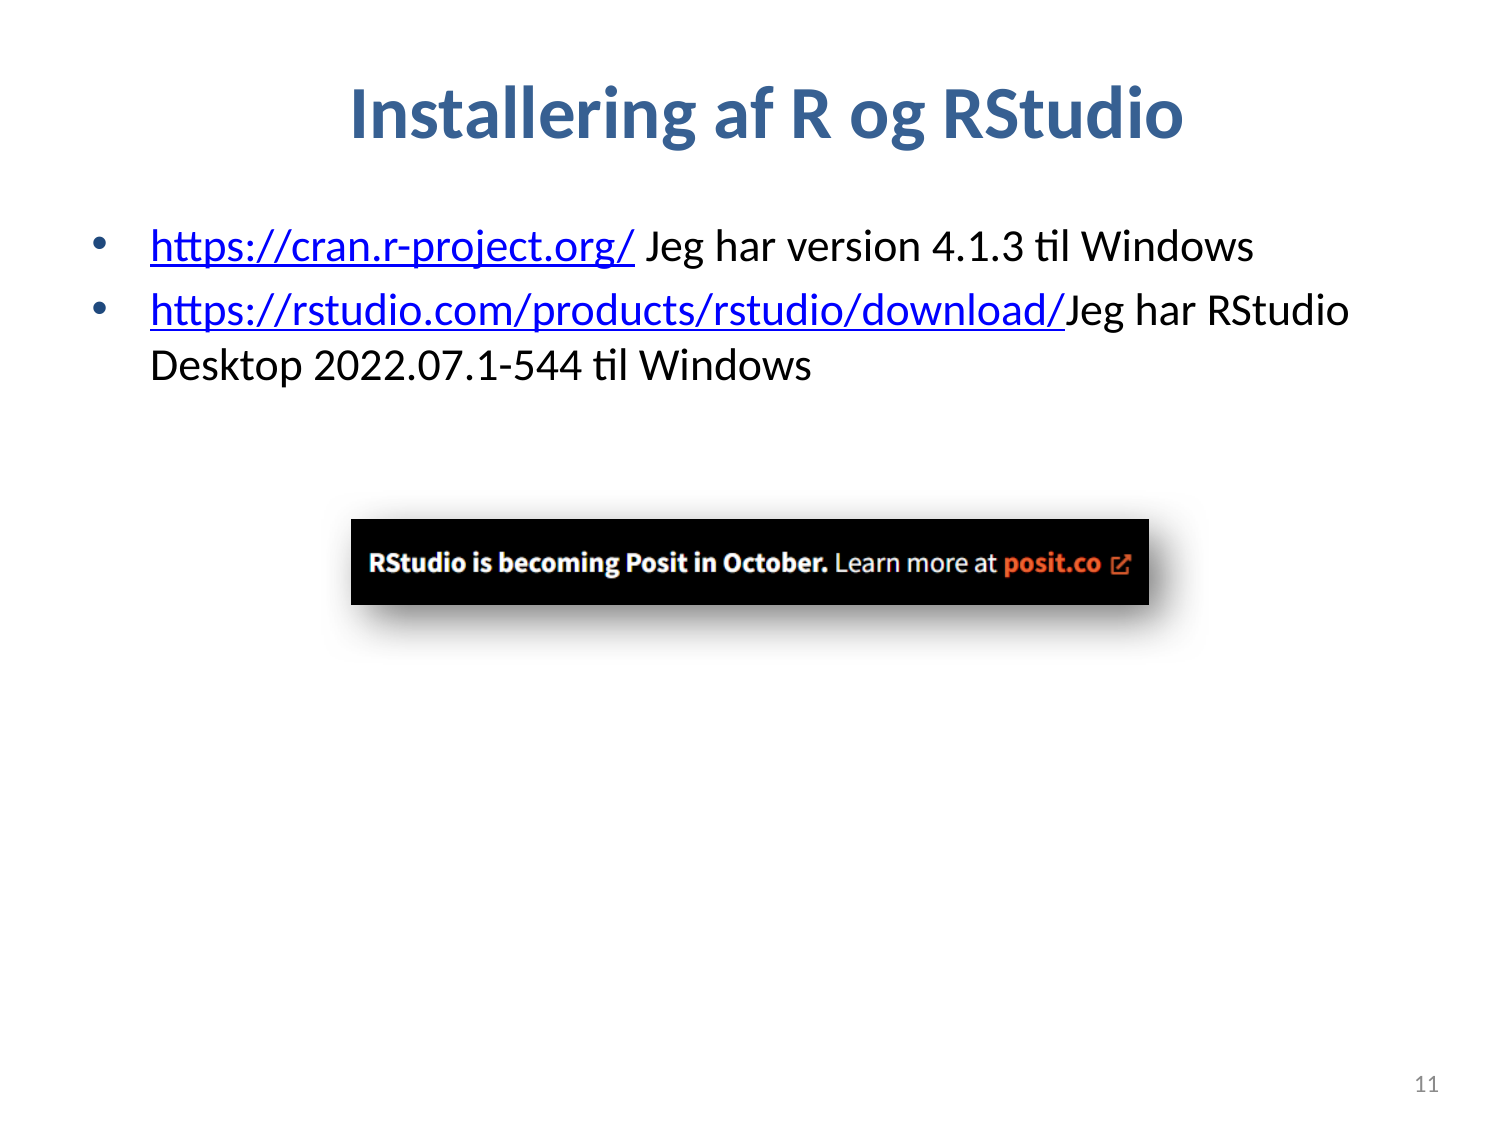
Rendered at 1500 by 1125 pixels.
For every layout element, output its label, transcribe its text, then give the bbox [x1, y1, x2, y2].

slide_number 11 [1104, 1058, 1455, 1107]
title Installering af R og RStudio [76, 45, 1459, 173]
list https://cran.r-project.org/ Jeg har version 4.1.3 til Windows https://rstudio.com/products/rstudio/download/ Jeg har RStudio Desktop 2022.07.1-544 til Windows [76, 208, 1459, 1106]
picture [350, 519, 1149, 606]
slide_number 94 [342, 511, 1187, 644]
